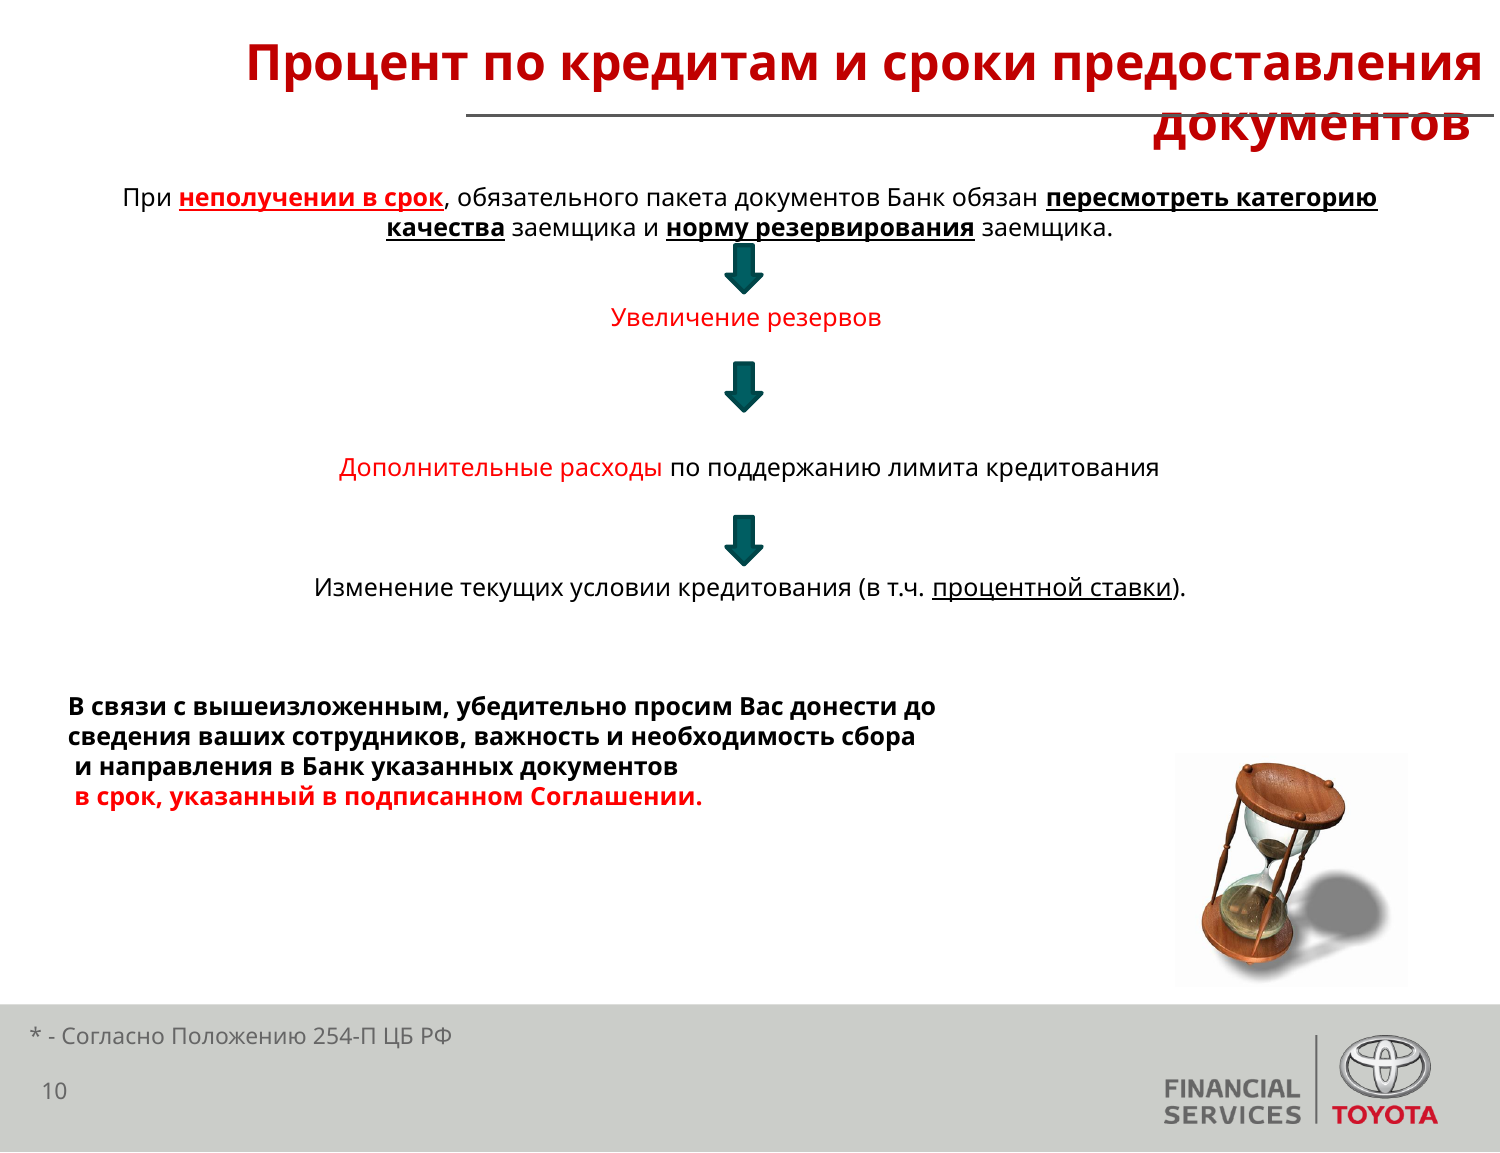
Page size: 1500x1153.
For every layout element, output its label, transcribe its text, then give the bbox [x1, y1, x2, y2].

picture [1164, 1035, 1438, 1124]
slide_number 9 [40, 1049, 403, 1108]
text_box [724, 243, 764, 295]
text_box При неполучении в срок, обязательного пакета документов Банк обязан пересмотреть категорию качества заемщика и норму резервирования заемщика. Увеличение резервов Дополнительные расходы по поддержанию лимита кредитования Изменение текущих условии кредитования (в т.ч. процентной ставки). В связи с вышеизложенным, убедительно просим Вас донести до сведения ваших сотрудников, важность и необходимость сбора и направления в Банк указанных документов в срок, указанный в подписанном Соглашении. [53, 174, 1447, 818]
text_box * - Согласно Положению 254-П ЦБ РФ [29, 989, 467, 1049]
text_box [724, 361, 764, 413]
text_box [724, 514, 764, 567]
picture [1174, 752, 1412, 987]
text_box Процент по кредитам и сроки предоставления документов [0, 22, 1500, 116]
